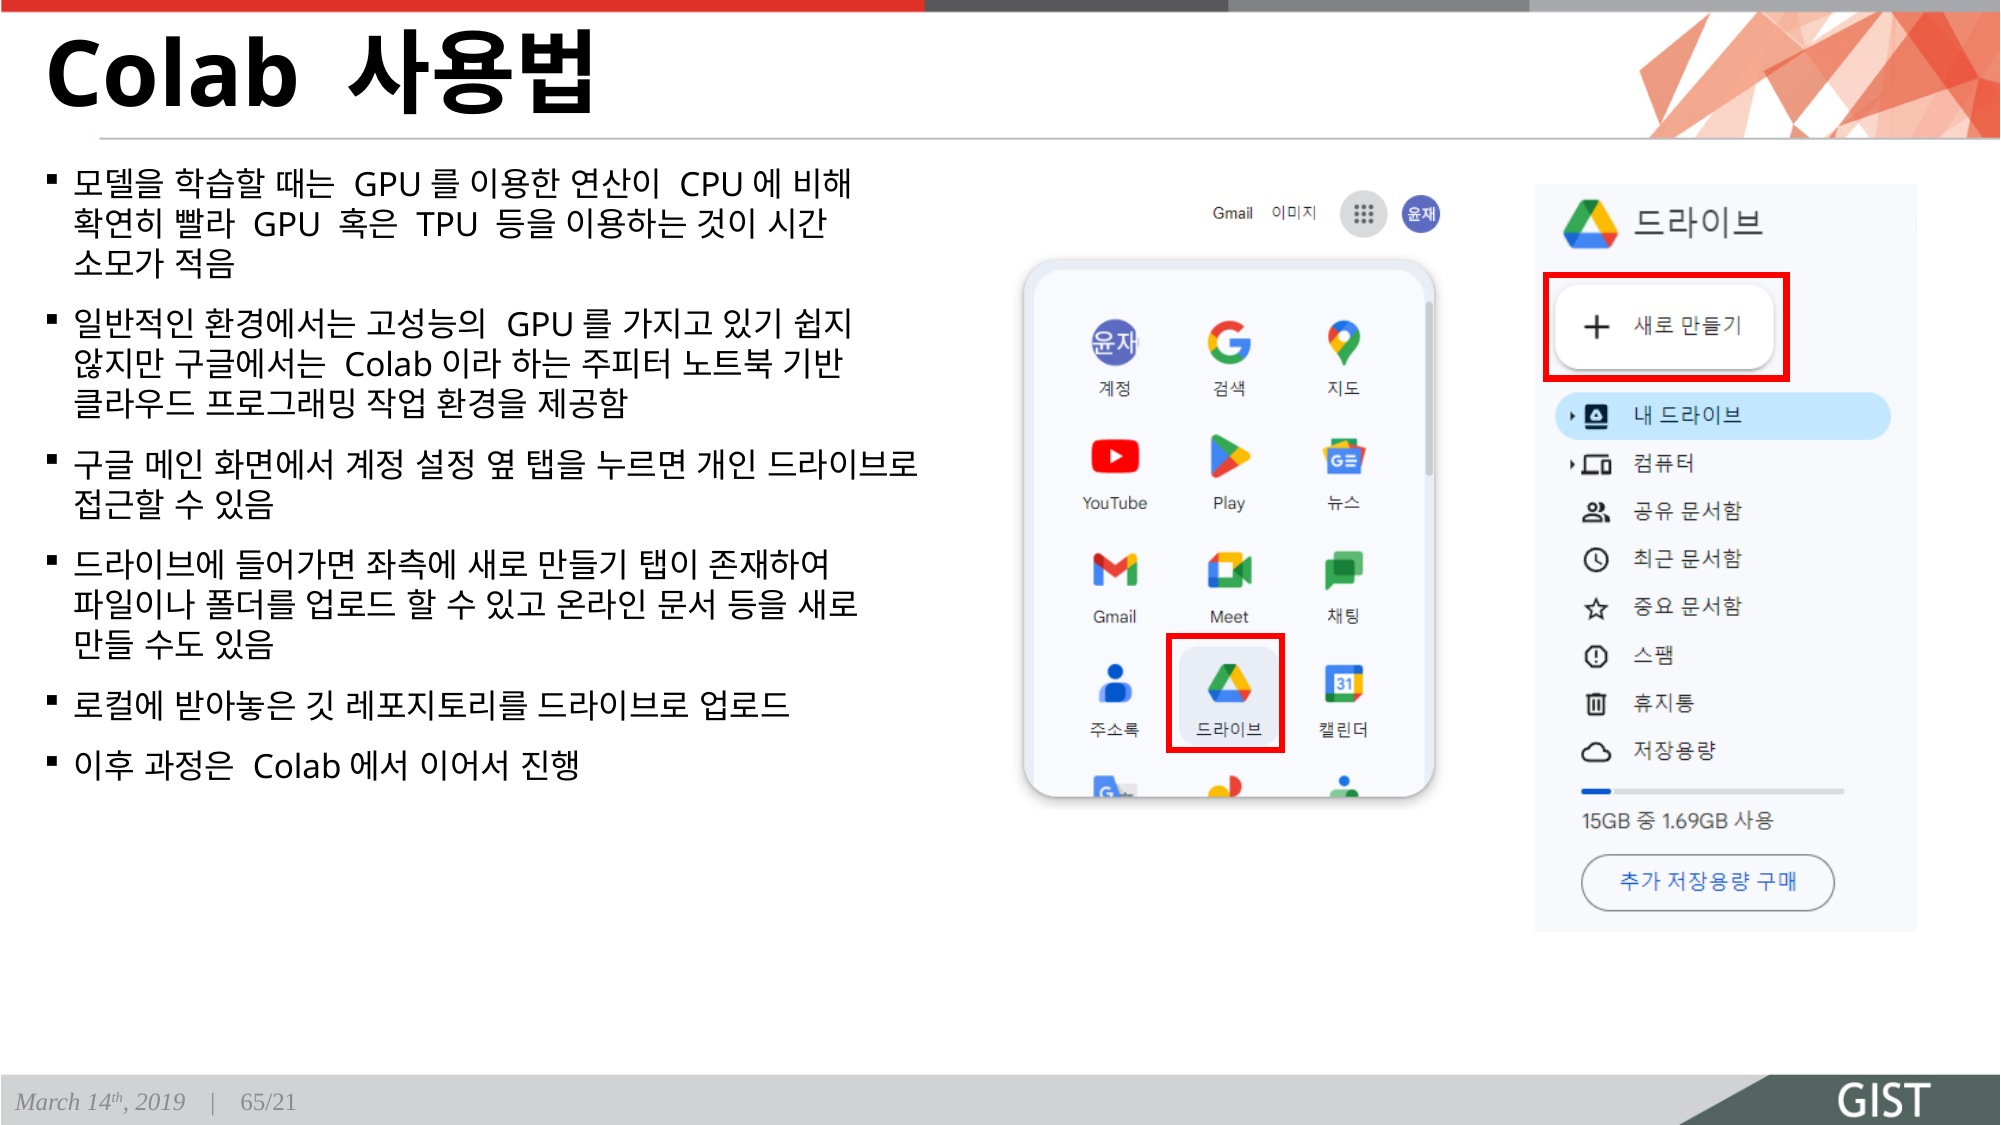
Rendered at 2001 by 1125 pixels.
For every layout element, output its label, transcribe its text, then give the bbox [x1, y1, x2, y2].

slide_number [0, 1075, 450, 1125]
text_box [1008, 184, 1450, 812]
title Colab 사용법 [29, 17, 1971, 136]
picture [0, 0, 2000, 1125]
list 모델을 학습할 때는 GPU를 이용한 연산이 CPU에 비해 확연히 빨라 GPU 혹은 TPU 등을 이용하는 것이 시간 소모가 적음 일반적인 환경에서는 고성능의 GPU를 가지고 있기 쉽지 않지만 구글에서는 Colab이라 하는 주피터 노트북 기반 클라우드 프로그래밍 작업 환경을 제공함 구글 메인 화면에서 계정 설정 옆 탭을 누르면 개인 드라이브로 접근할 수 있음 드라이브에 들어가면 좌측에 새로 만들기 탭이 존재하여 파일이나 폴더를 업로드 할 수 있고 온라인 문서 등을 새로 만들 수도 있음 로컬에 받아놓은 깃 레포지토리를 드라이브로 업로드 이후 과정은 Colab에서 이어서 진행 [29, 155, 939, 1043]
